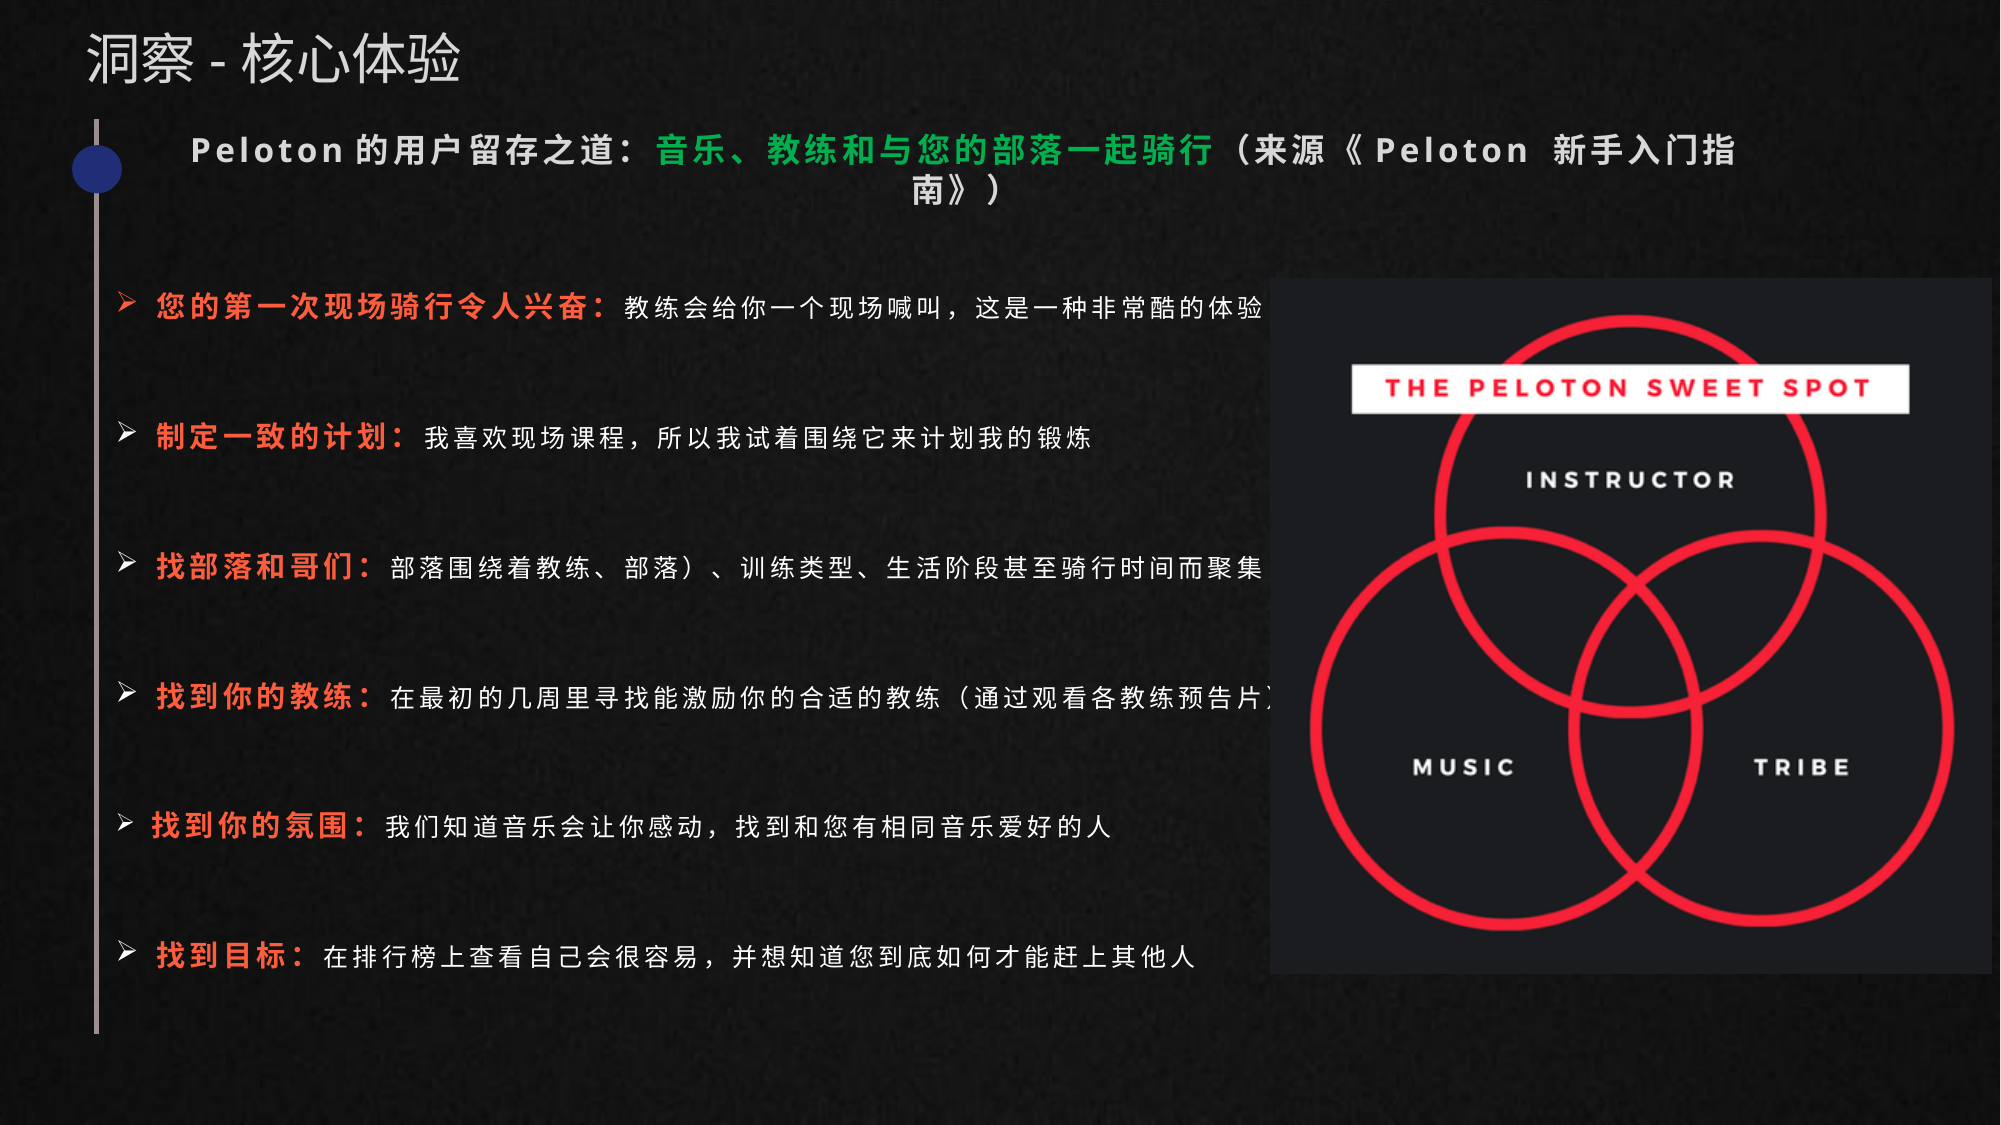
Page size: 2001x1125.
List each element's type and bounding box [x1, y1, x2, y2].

picture [0, 0, 2001, 1125]
text_box [2, 3, 1998, 1122]
